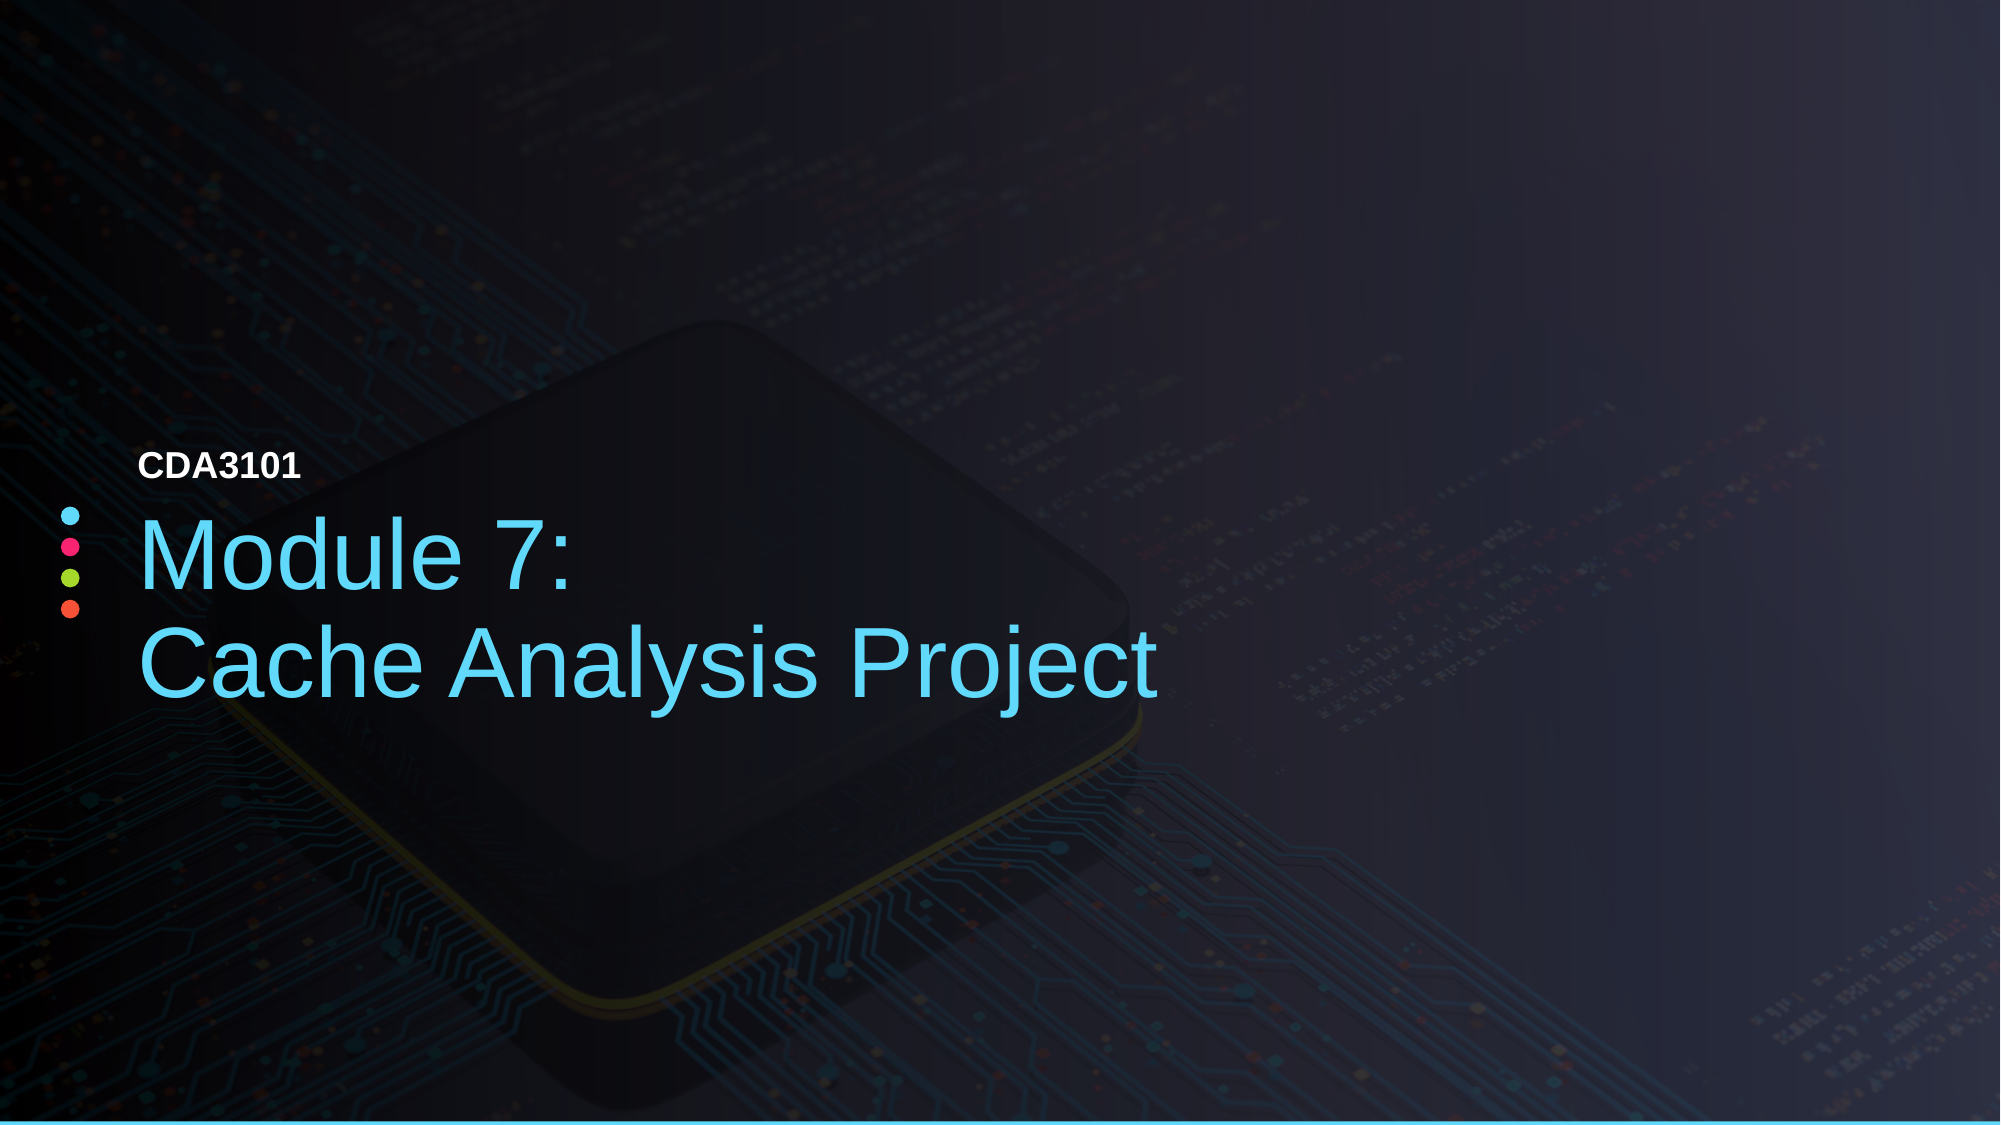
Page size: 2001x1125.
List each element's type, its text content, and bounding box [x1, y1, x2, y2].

list Module 7: Cache Analysis Project [137, 503, 1852, 722]
title CDA3101 [137, 445, 1852, 487]
